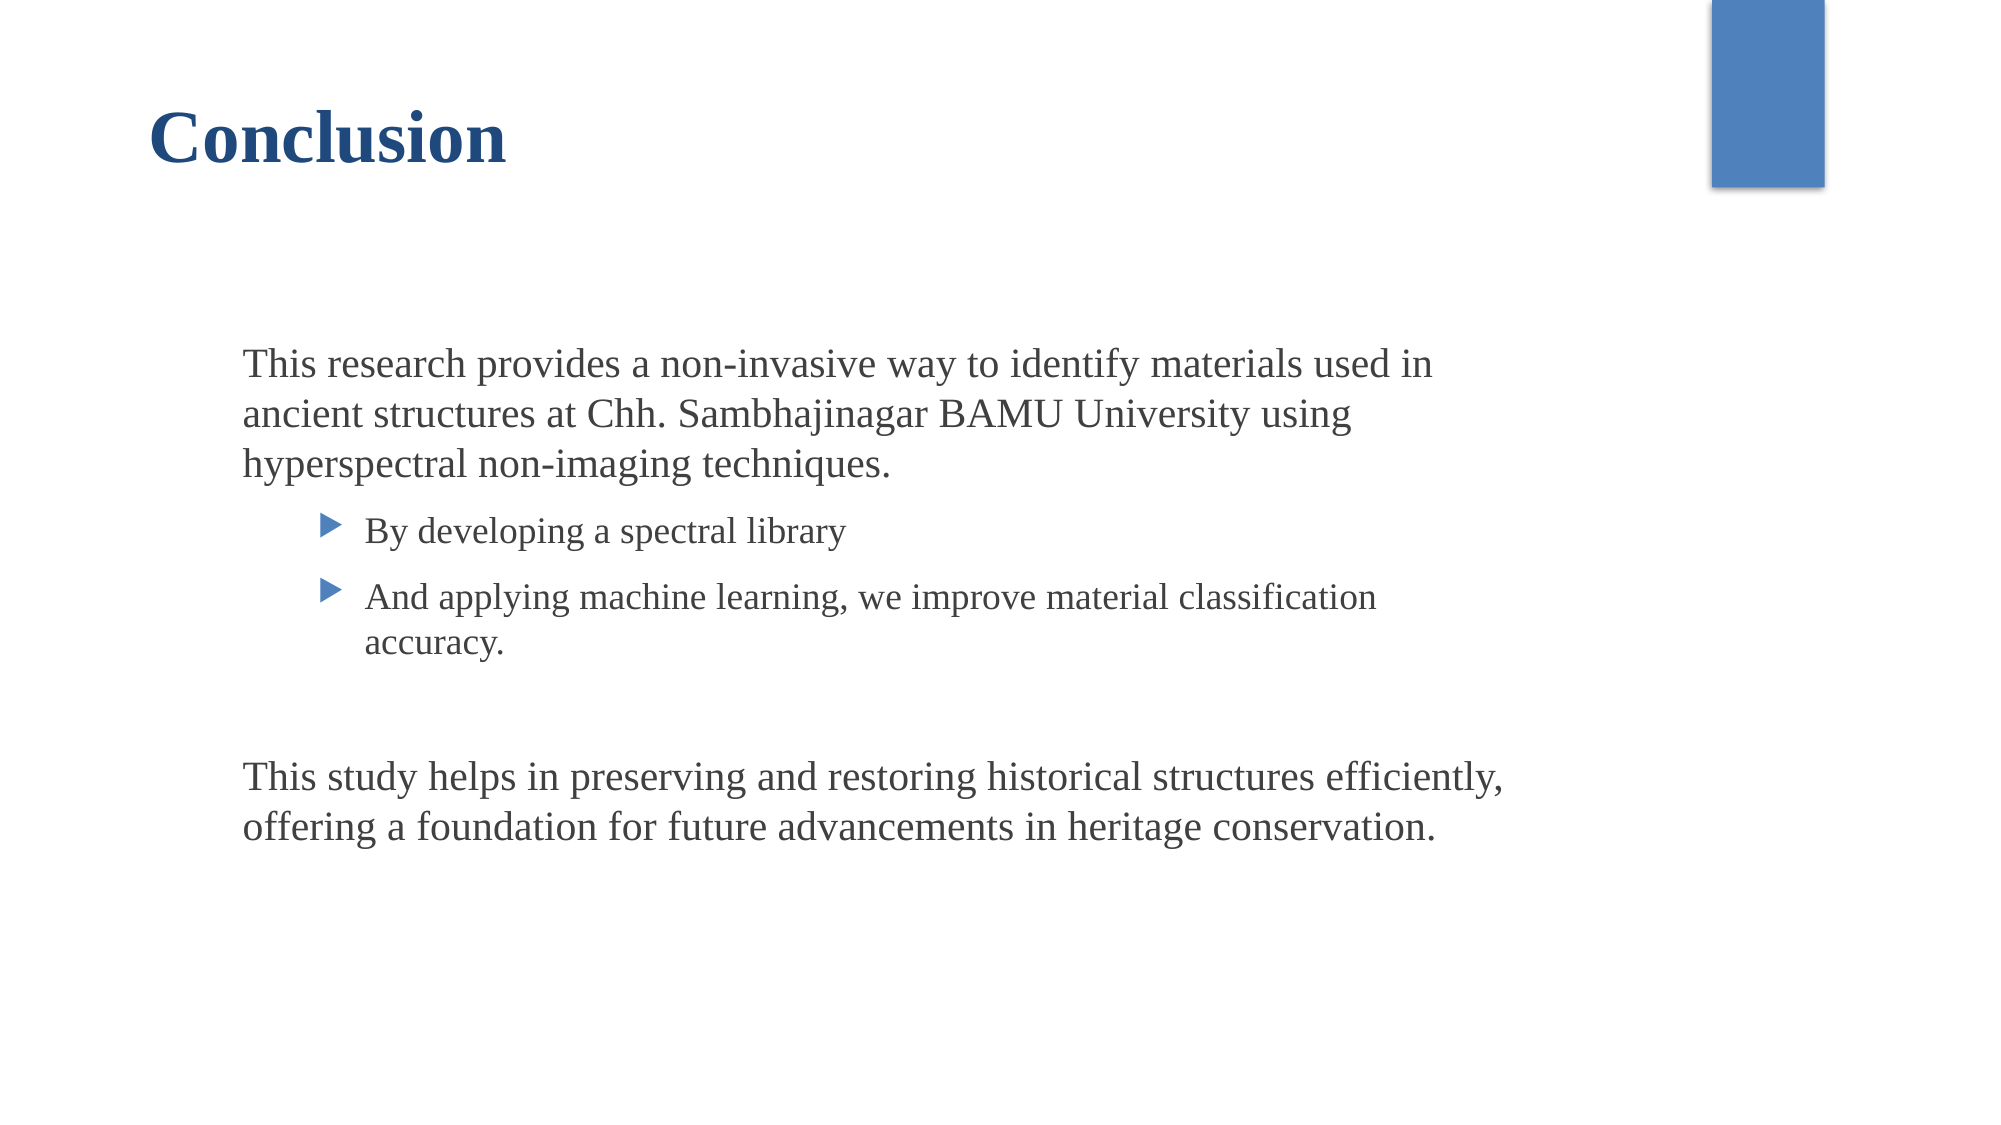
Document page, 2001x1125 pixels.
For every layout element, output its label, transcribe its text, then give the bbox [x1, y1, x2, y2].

text_box Conclusion [133, 79, 523, 185]
text_box This research provides a non-invasive way to identify materials used in ancient structures at Chh. Sambhajinagar BAMU University using hyperspectral non-imaging techniques. By developing a spectral library And applying machine learning, we improve material classification accuracy. This study helps in preserving and restoring historical structures efficiently, offering a foundation for future advancements in heritage conservation. [228, 328, 1530, 921]
